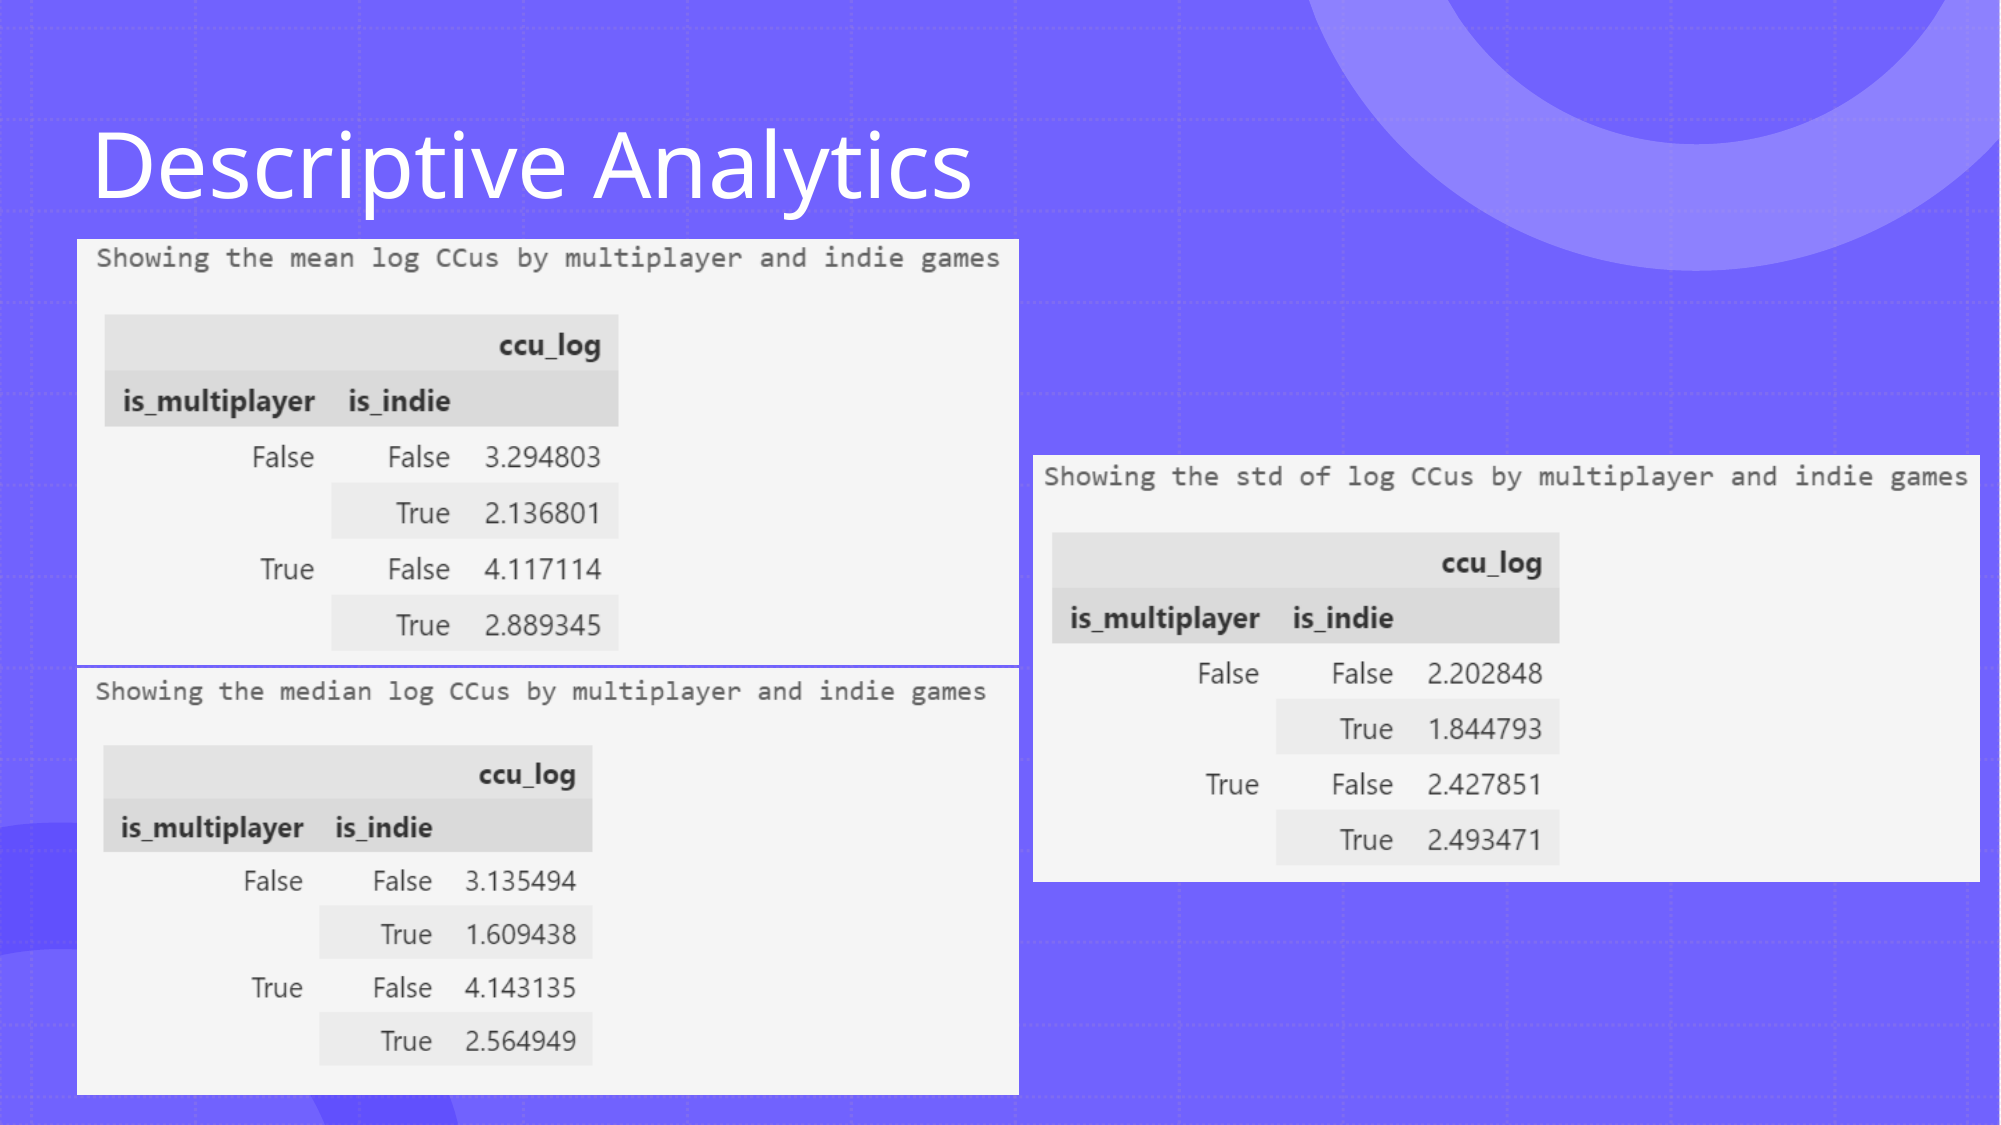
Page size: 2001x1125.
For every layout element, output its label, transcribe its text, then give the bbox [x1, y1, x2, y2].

picture [77, 668, 1019, 1095]
picture [1033, 455, 1980, 882]
picture [77, 239, 1019, 665]
title Descriptive Analytics [75, 59, 1834, 278]
